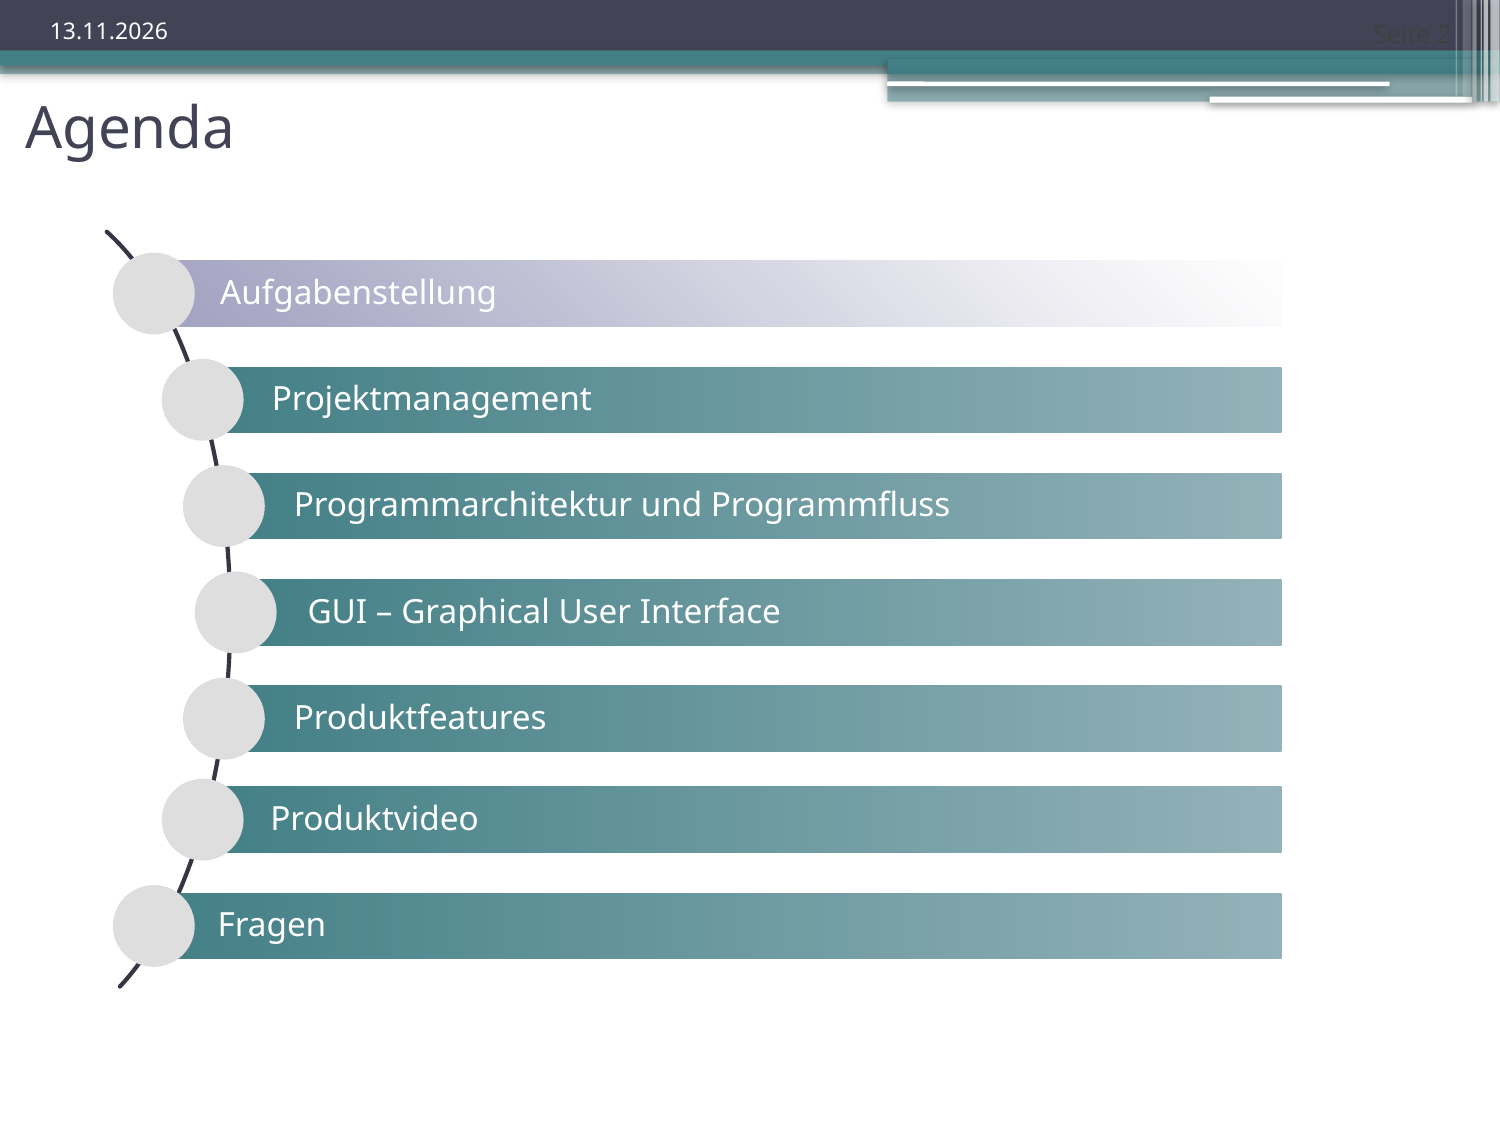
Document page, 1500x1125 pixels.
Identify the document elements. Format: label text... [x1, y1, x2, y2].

text_box [194, 571, 257, 654]
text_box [241, 473, 1282, 540]
text_box [182, 677, 246, 760]
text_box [168, 260, 1282, 327]
text_box [118, 964, 140, 988]
text_box [226, 653, 231, 678]
text_box [225, 547, 231, 572]
text_box [178, 859, 194, 890]
text_box [105, 230, 133, 259]
text_box Agenda [10, 78, 1361, 173]
text_box [161, 358, 225, 441]
text_box [112, 252, 174, 335]
text_box 05.12.2023 [10, 0, 183, 56]
text_box [112, 885, 174, 967]
text_box [182, 465, 245, 547]
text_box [165, 893, 1282, 959]
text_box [218, 786, 1282, 853]
slide_number Seite 2 [1198, 0, 1466, 61]
text_box [176, 337, 190, 361]
text_box [161, 778, 223, 861]
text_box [255, 579, 1282, 646]
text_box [241, 685, 1282, 752]
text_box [219, 366, 1282, 433]
text_box [212, 759, 220, 780]
text_box [209, 440, 219, 466]
